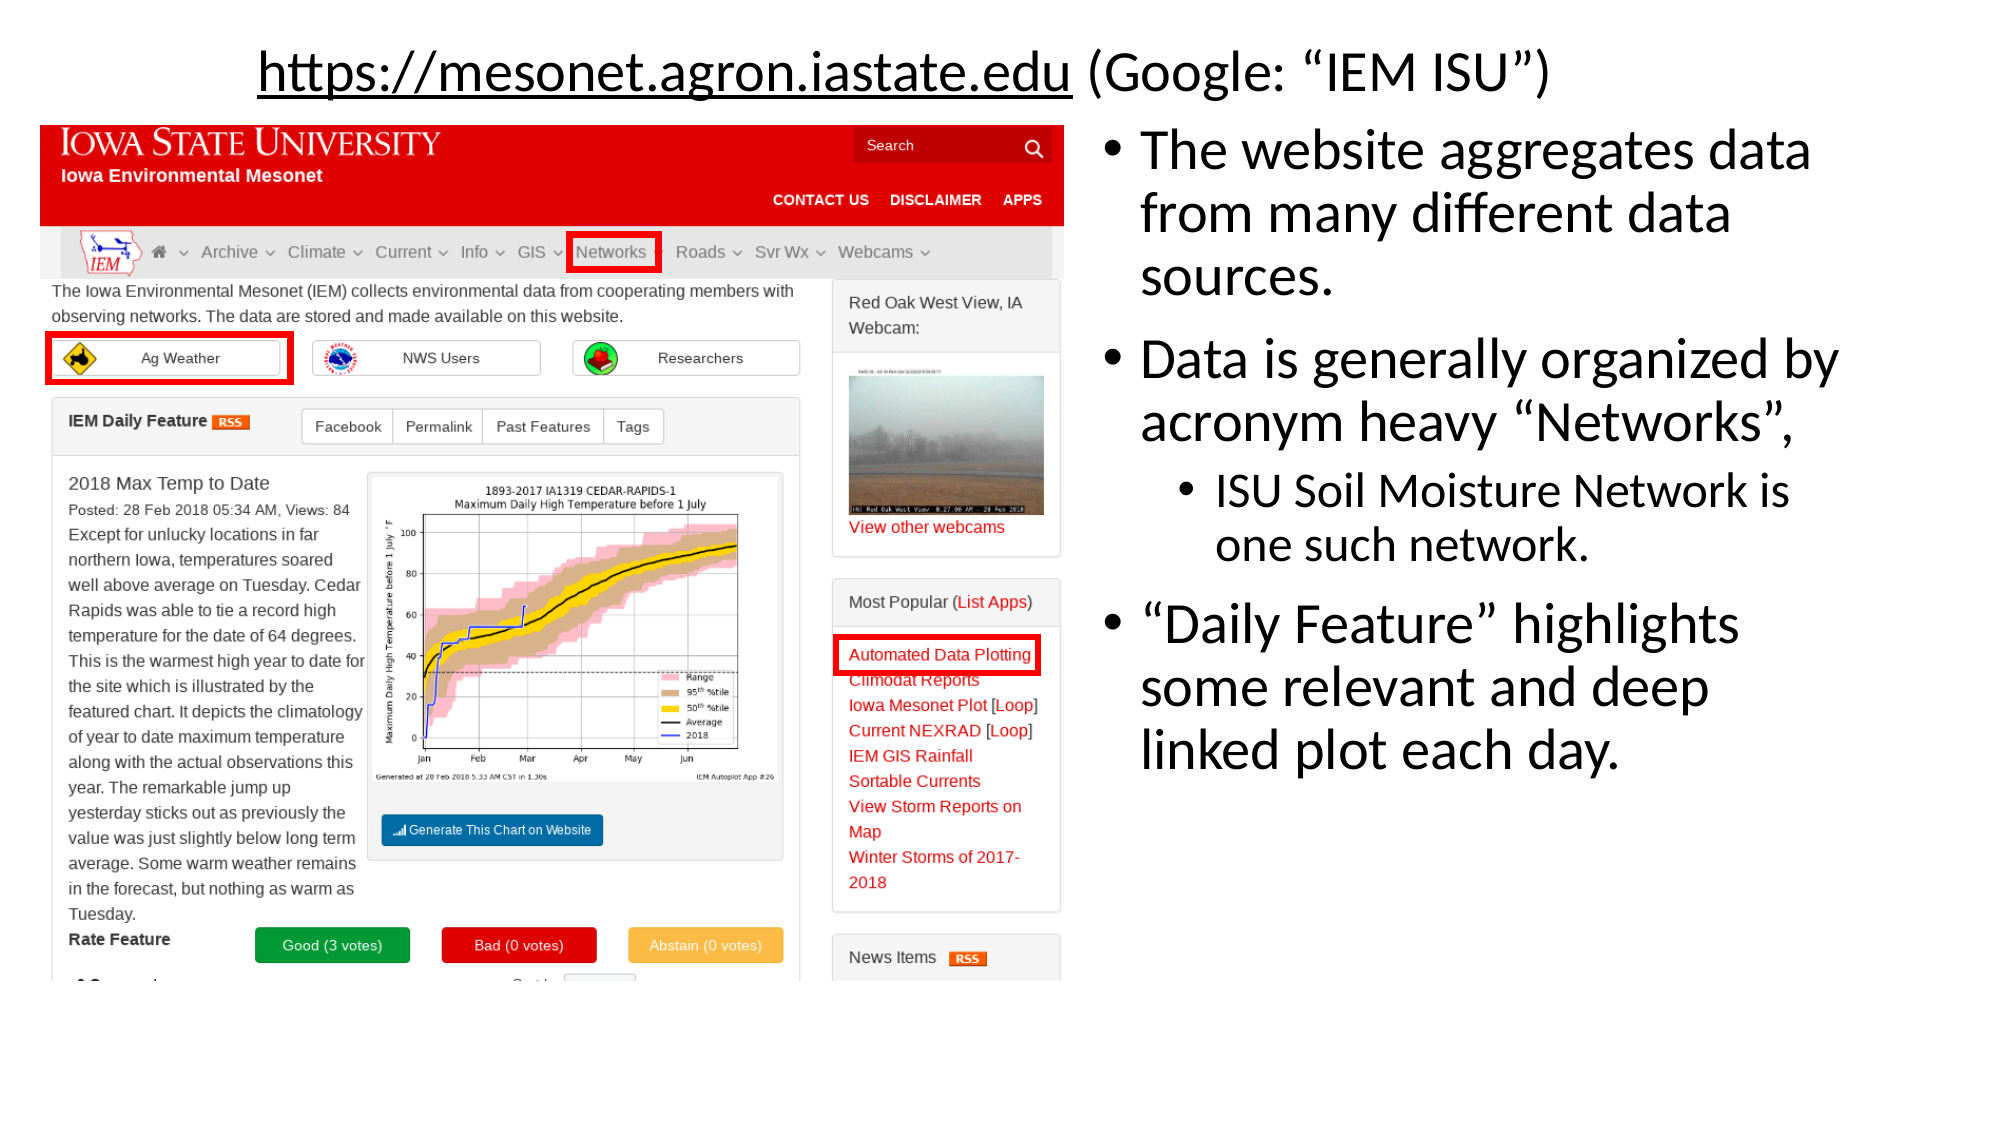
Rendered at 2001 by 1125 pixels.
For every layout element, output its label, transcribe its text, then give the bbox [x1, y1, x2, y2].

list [40, 125, 1064, 981]
text_box https://mesonet.agron.iastate.edu (Google: “IEM ISU”) [242, 25, 1568, 111]
list The website aggregates data from many different data sources. Data is generally organized by acronym heavy “Networks”, ISU Soil Moisture Network is one such network. “Daily Feature” highlights some relevant and deep linked plot each day. [1087, 111, 1856, 1014]
